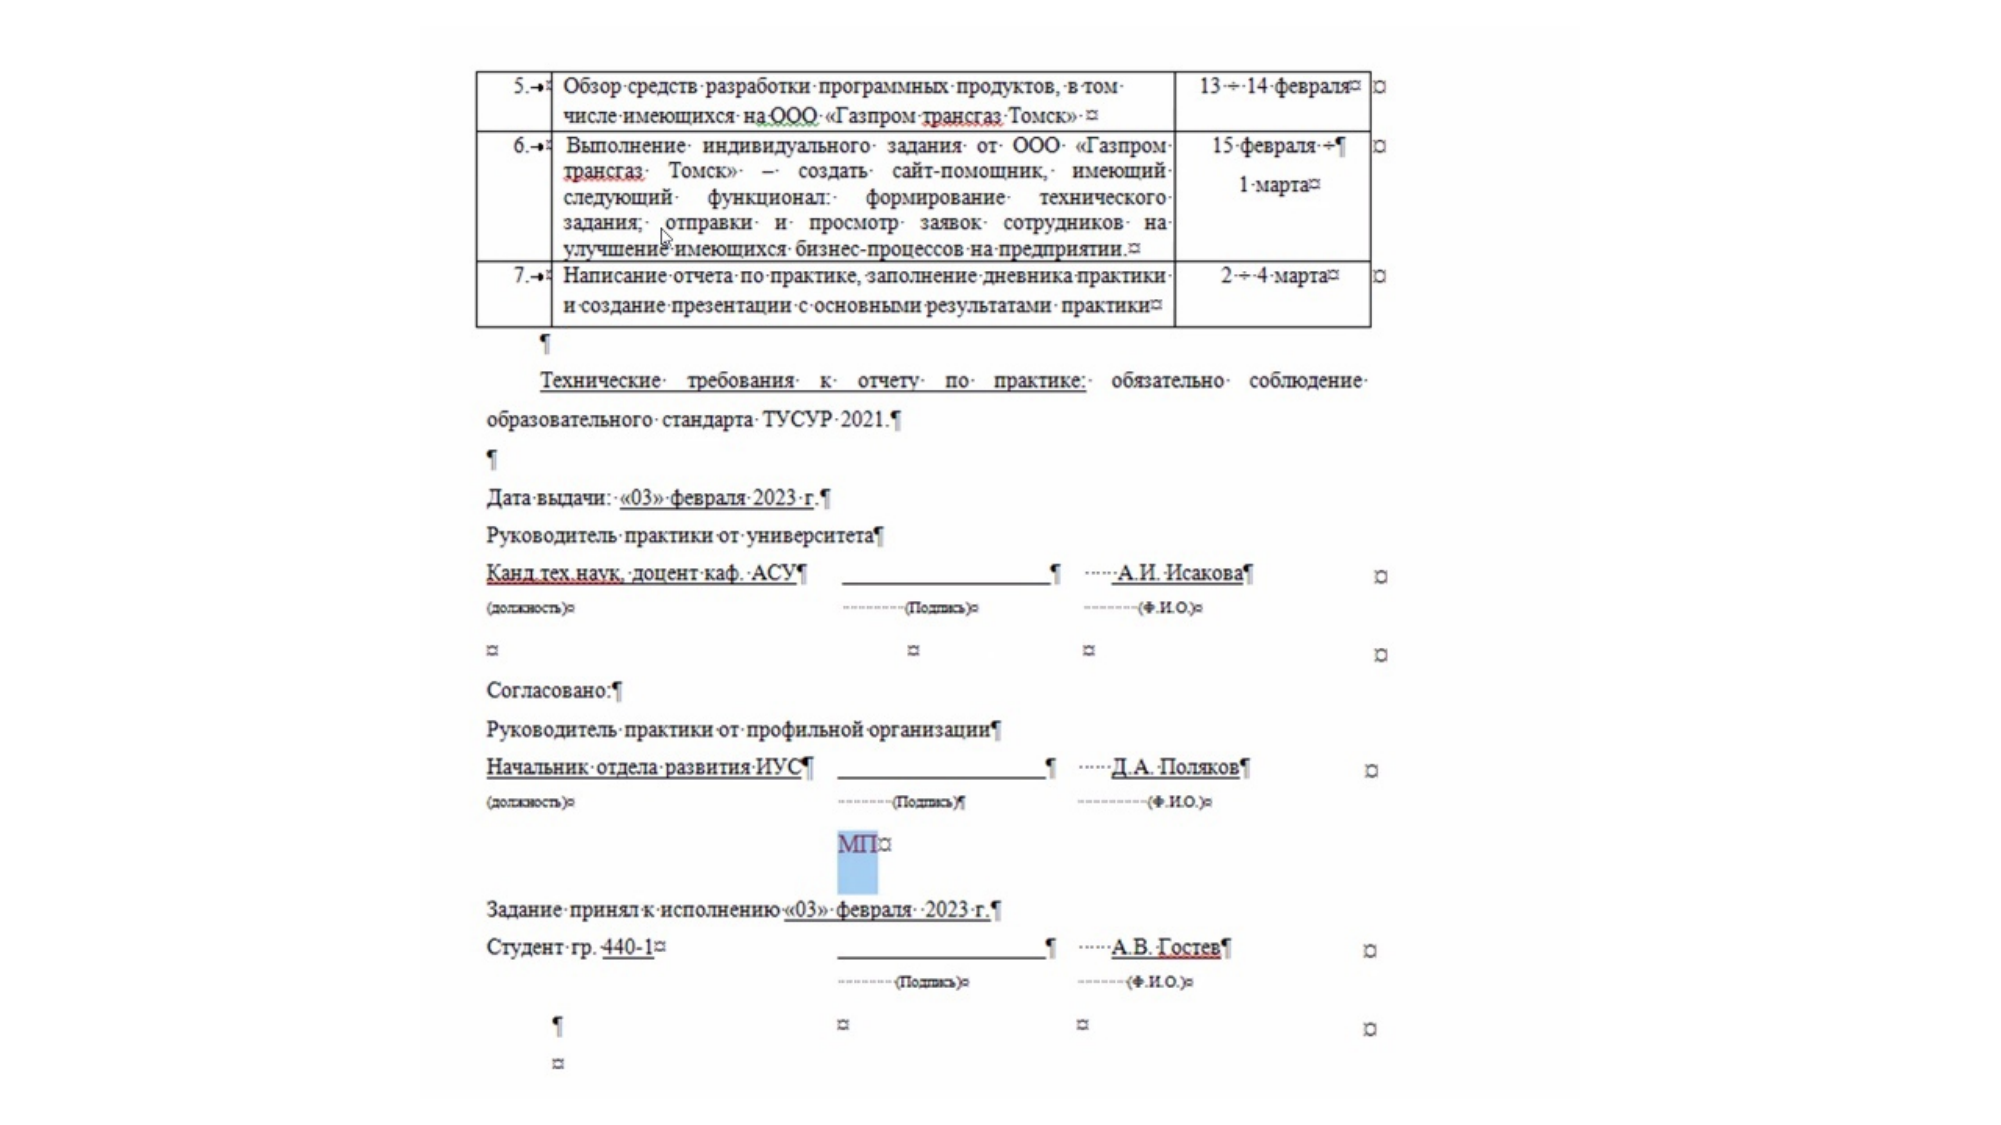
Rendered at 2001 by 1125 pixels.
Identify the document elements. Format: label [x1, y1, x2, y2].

picture [420, 26, 1580, 1099]
